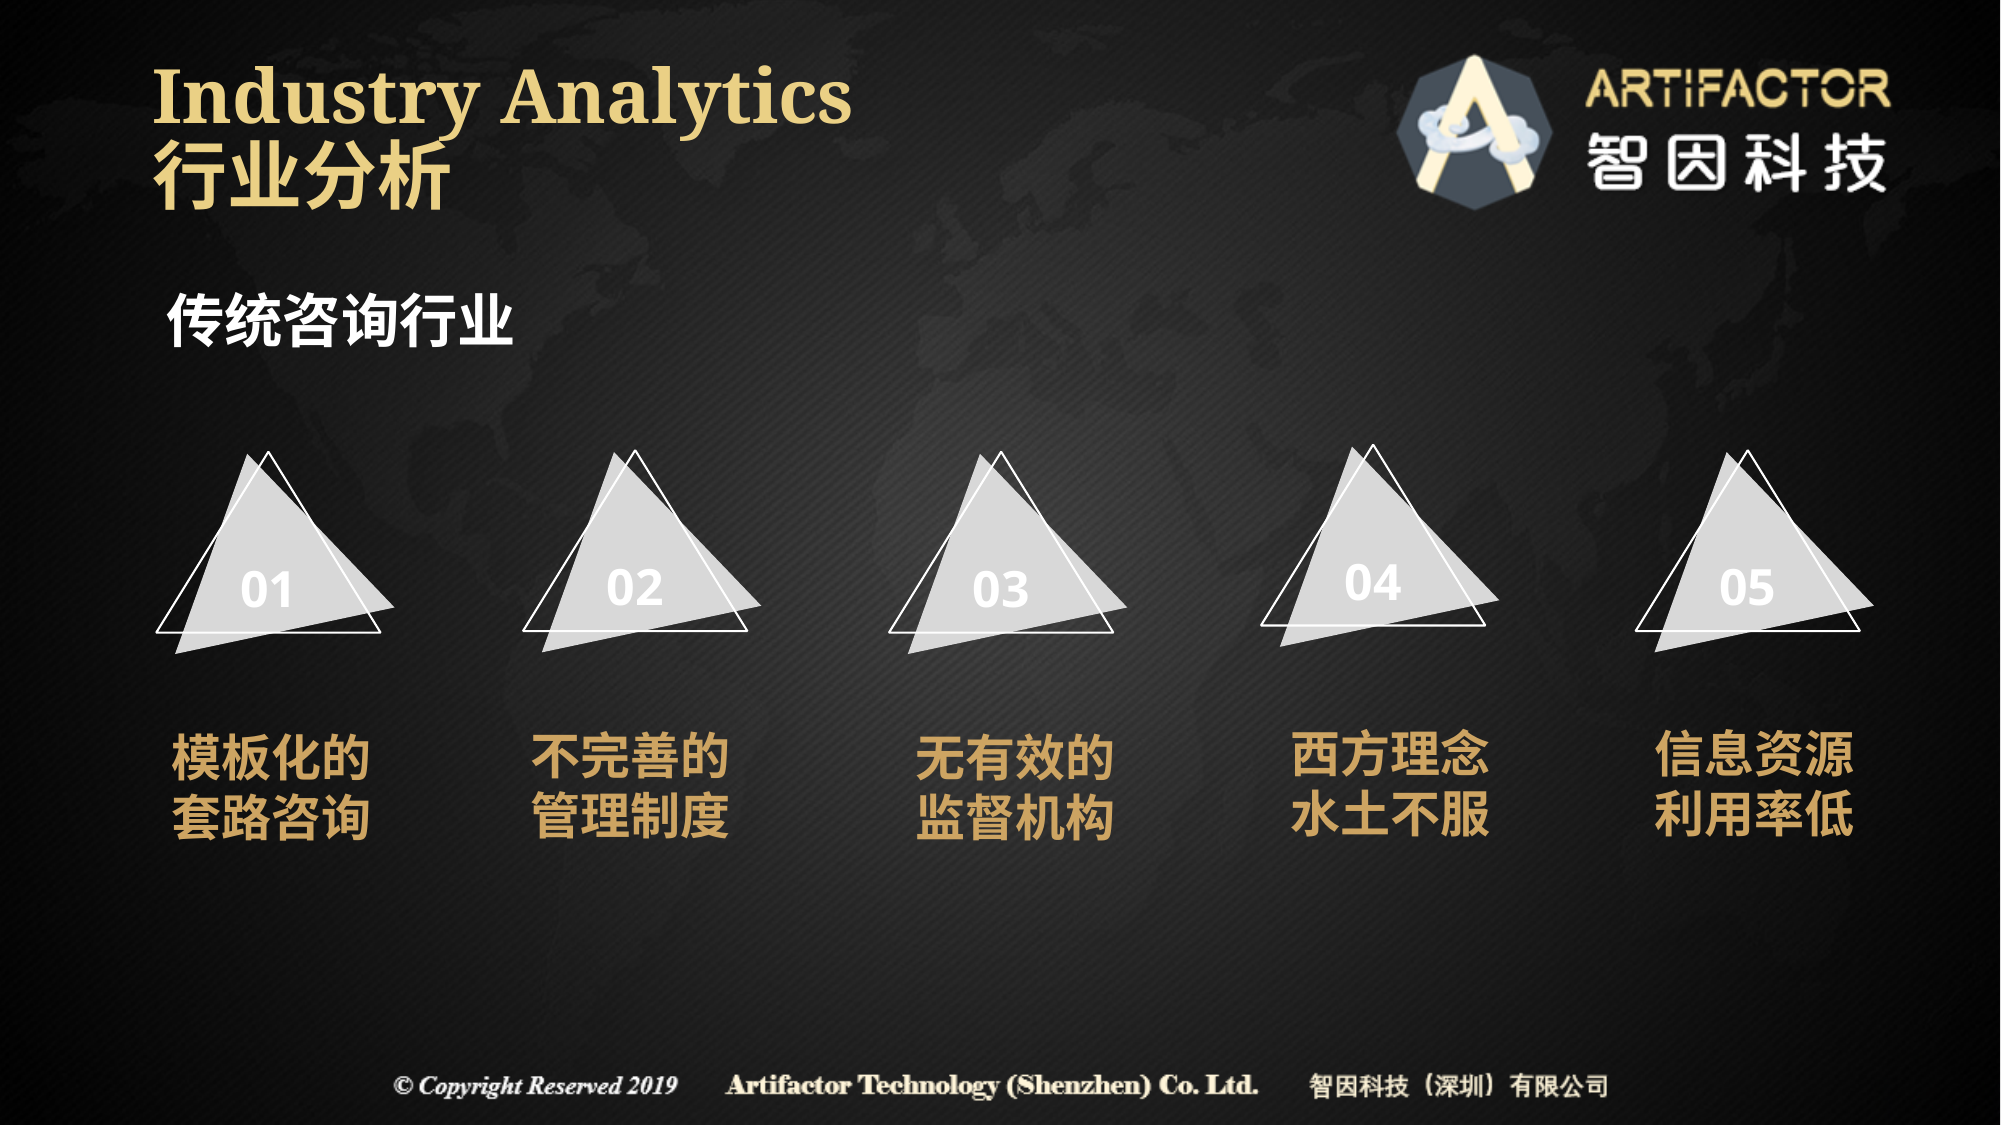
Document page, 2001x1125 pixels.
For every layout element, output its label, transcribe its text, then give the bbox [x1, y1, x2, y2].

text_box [1633, 450, 1861, 632]
picture [0, 0, 2001, 1125]
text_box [520, 450, 748, 632]
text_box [153, 451, 381, 633]
text_box 无有效的 监督机构 [886, 719, 1144, 854]
title Industry Analytics 行业分析 [137, 42, 1863, 236]
text_box 模板化的 套路咨询 [151, 719, 391, 854]
text_box 不完善的 管理制度 [515, 717, 755, 852]
text_box 西方理念 水土不服 [1275, 715, 1515, 850]
text_box 传统咨询行业 [151, 276, 549, 362]
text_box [886, 451, 1114, 633]
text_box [1258, 444, 1486, 626]
text_box 信息资源 利用率低 [1639, 715, 1879, 850]
